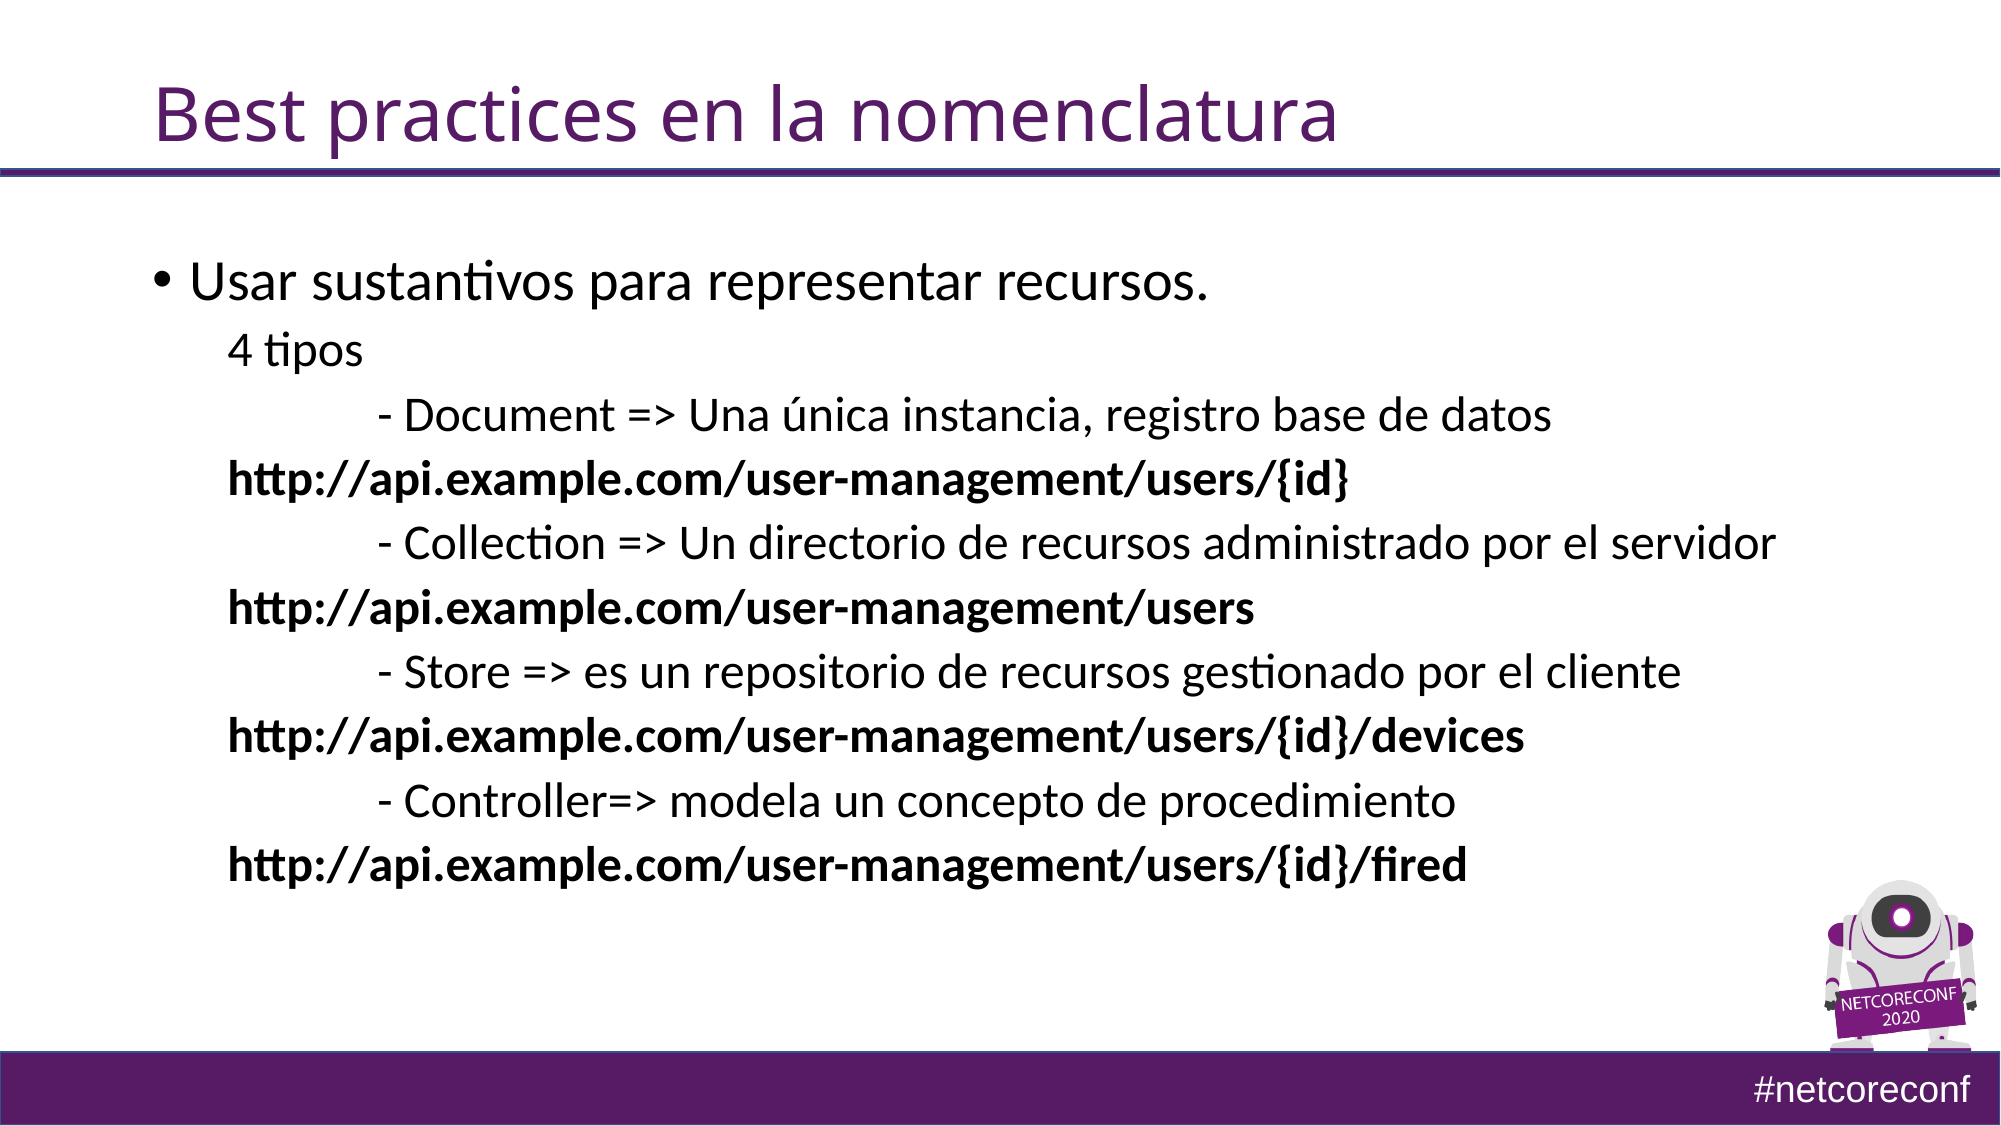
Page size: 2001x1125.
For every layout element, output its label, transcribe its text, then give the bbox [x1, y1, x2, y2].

title Best practices en la nomenclatura [137, 20, 1863, 213]
picture [1824, 880, 1977, 1051]
list Usar sustantivos para representar recursos. 4 tipos - Document => Una única instancia, registro base de datos http://api.example.com/user-management/users/{id} - Collection => Un directorio de recursos administrado por el servidor http://api.example.com/user-management/users - Store => es un repositorio de recursos gestionado por el cliente http://api.example.com/user-management/users/{id}/devices - Controller=> modela un concepto de procedimiento http://api.example.com/user-management/users/{id}/fired [137, 242, 1863, 957]
